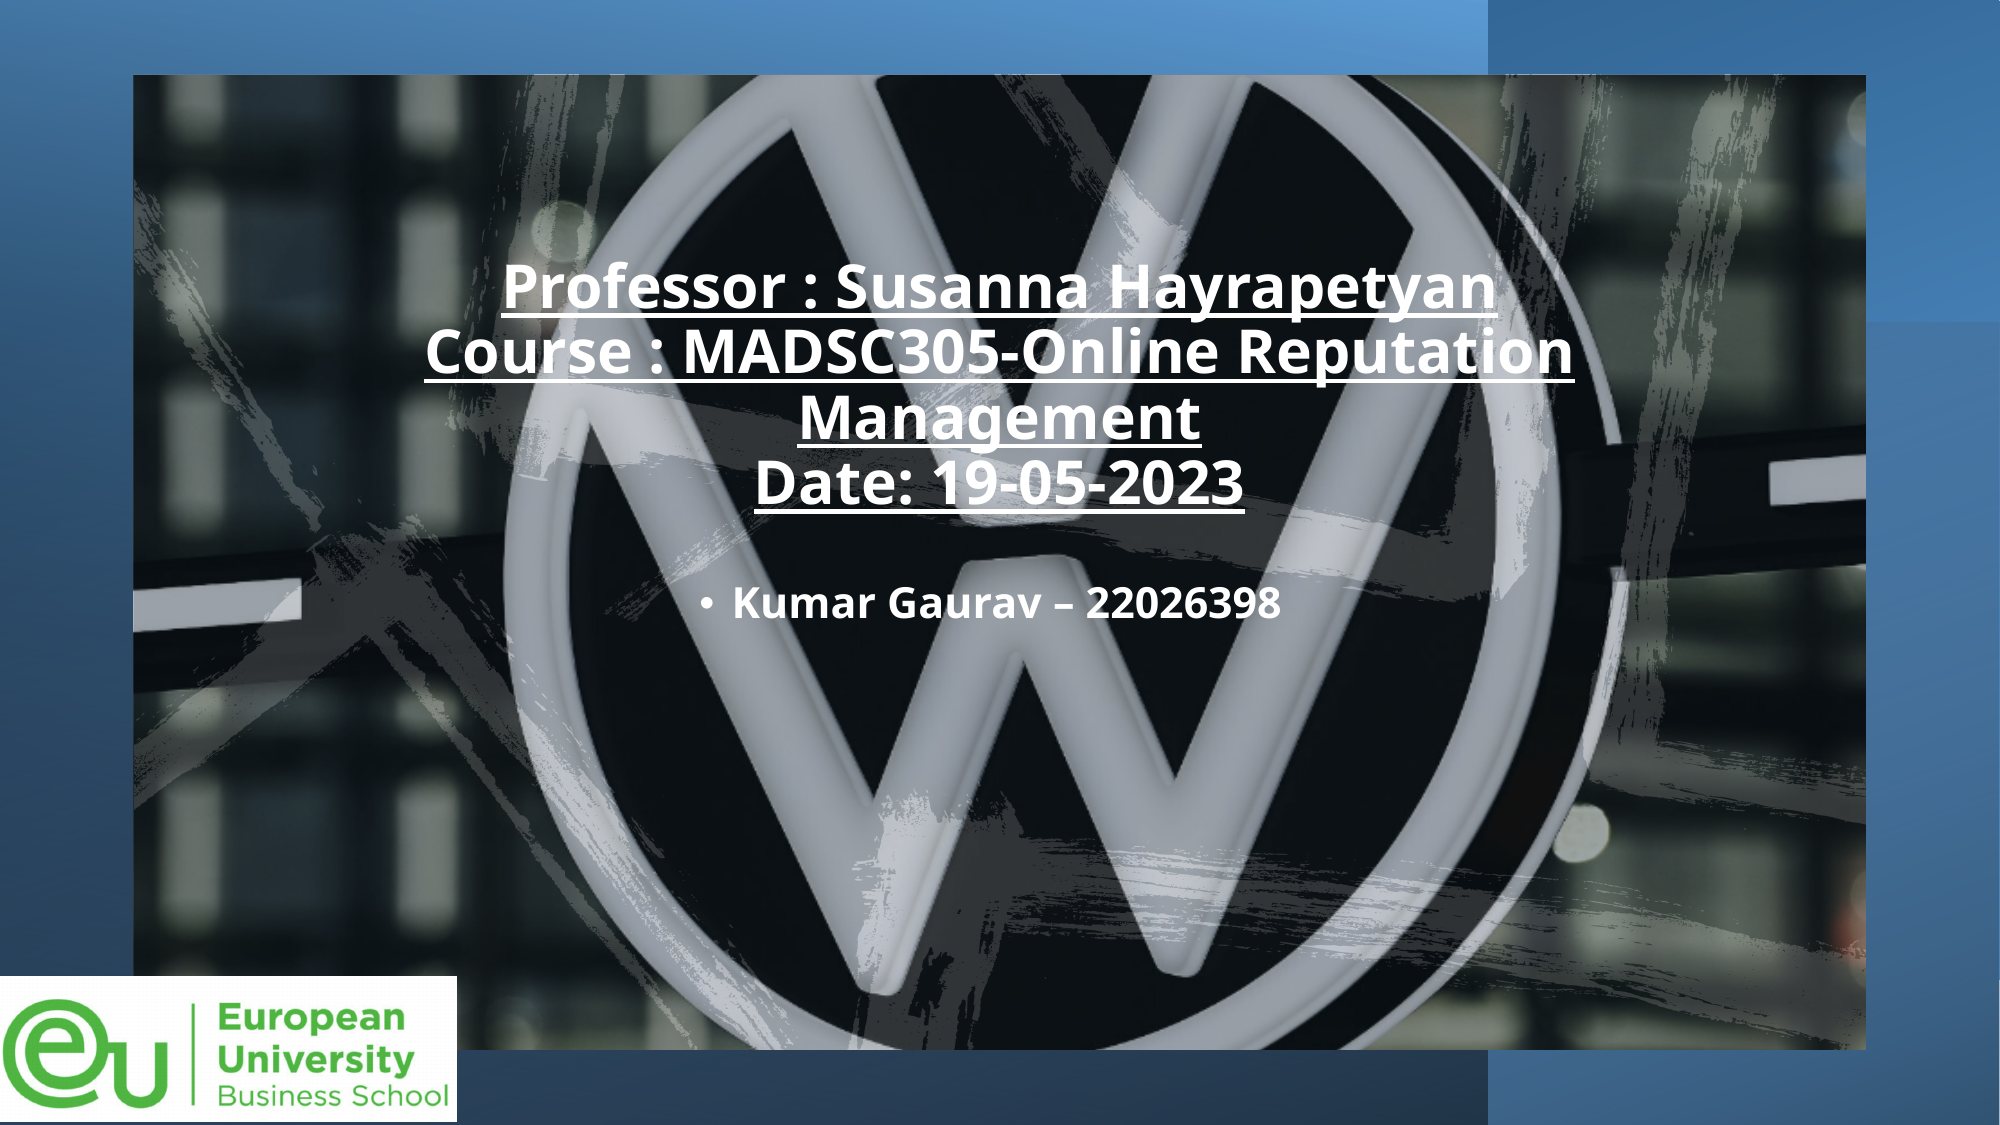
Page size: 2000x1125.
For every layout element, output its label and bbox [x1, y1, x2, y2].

picture [0, 74, 1866, 1122]
text_box [0, 0, 2000, 1125]
